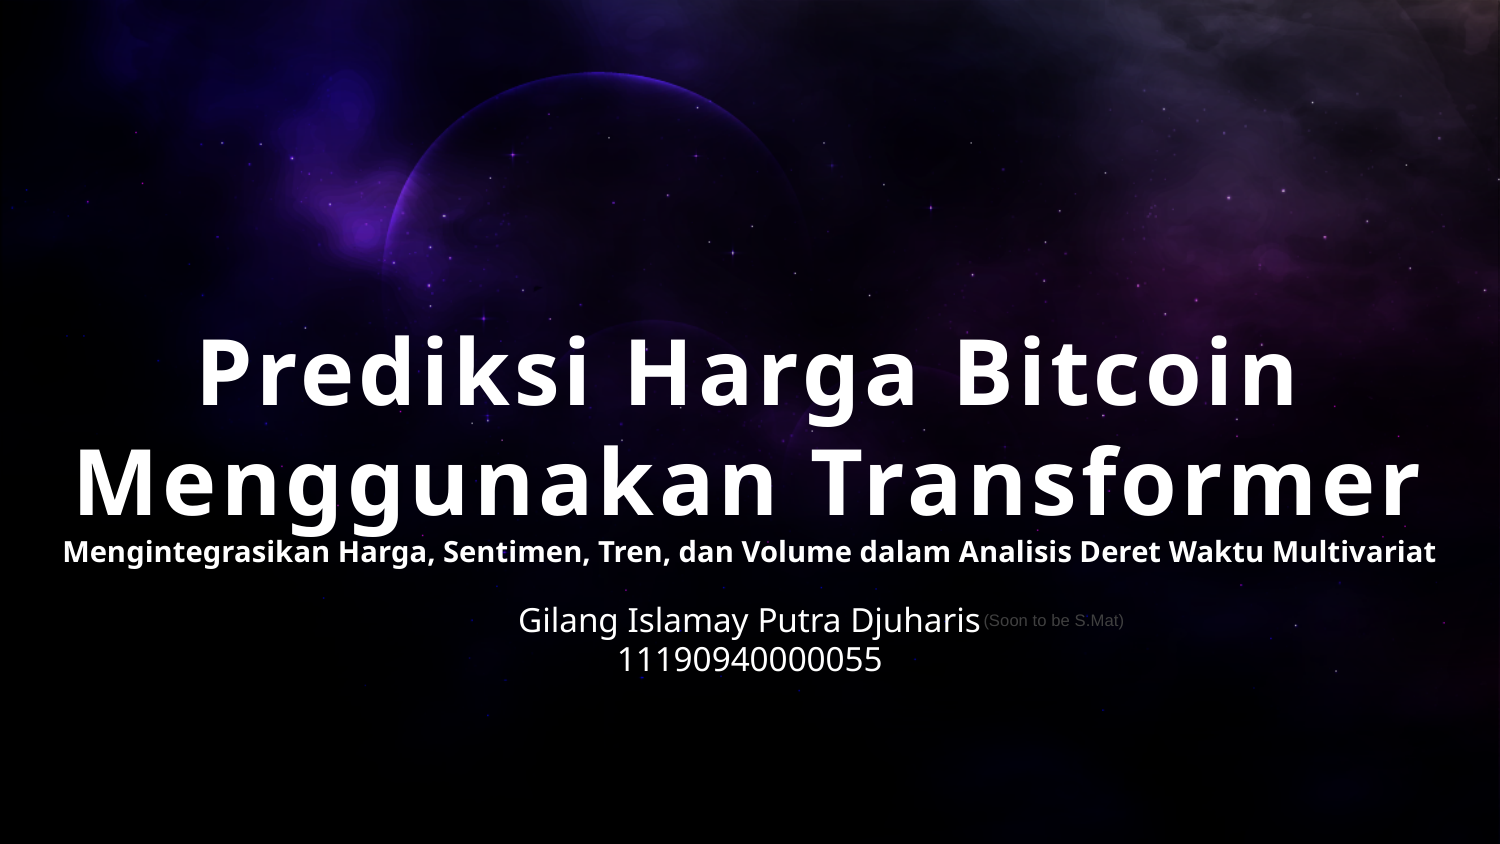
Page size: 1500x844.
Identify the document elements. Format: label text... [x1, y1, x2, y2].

title Prediksi Harga Bitcoin Menggunakan Transformer Mengintegrasikan Harga, Sentimen, Tren, dan Volume dalam Analisis Deret Waktu Multivariat [38, 186, 1462, 584]
subtitle Gilang Islamay Putra Djuharis 11190940000055 [320, 583, 1179, 657]
text_box (Soon to be S.Mat) [968, 602, 1261, 638]
picture [0, 0, 1500, 844]
